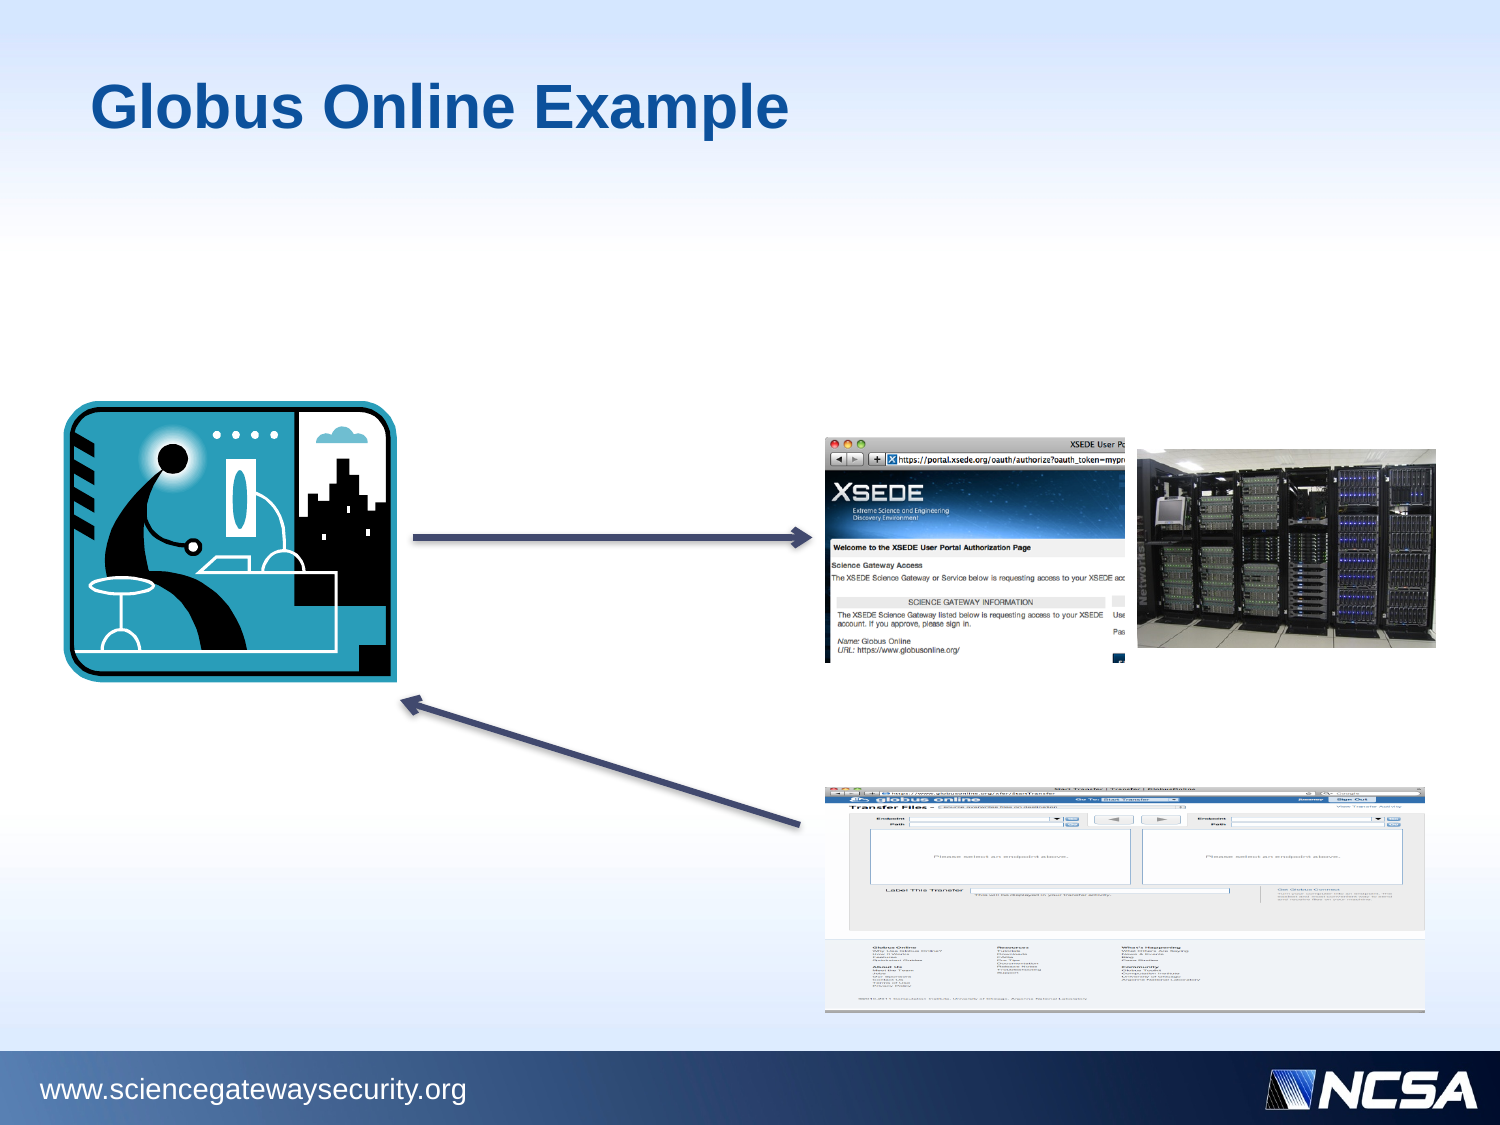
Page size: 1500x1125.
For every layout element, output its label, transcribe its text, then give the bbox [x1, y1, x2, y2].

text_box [399, 699, 801, 826]
picture [1137, 449, 1436, 648]
picture [62, 399, 399, 684]
picture [0, 0, 1500, 272]
title Globus Online Example [74, 44, 1426, 163]
footer www.sciencegatewaysecurity.org [24, 1062, 913, 1103]
picture [824, 437, 1126, 663]
picture [0, 787, 1500, 1125]
